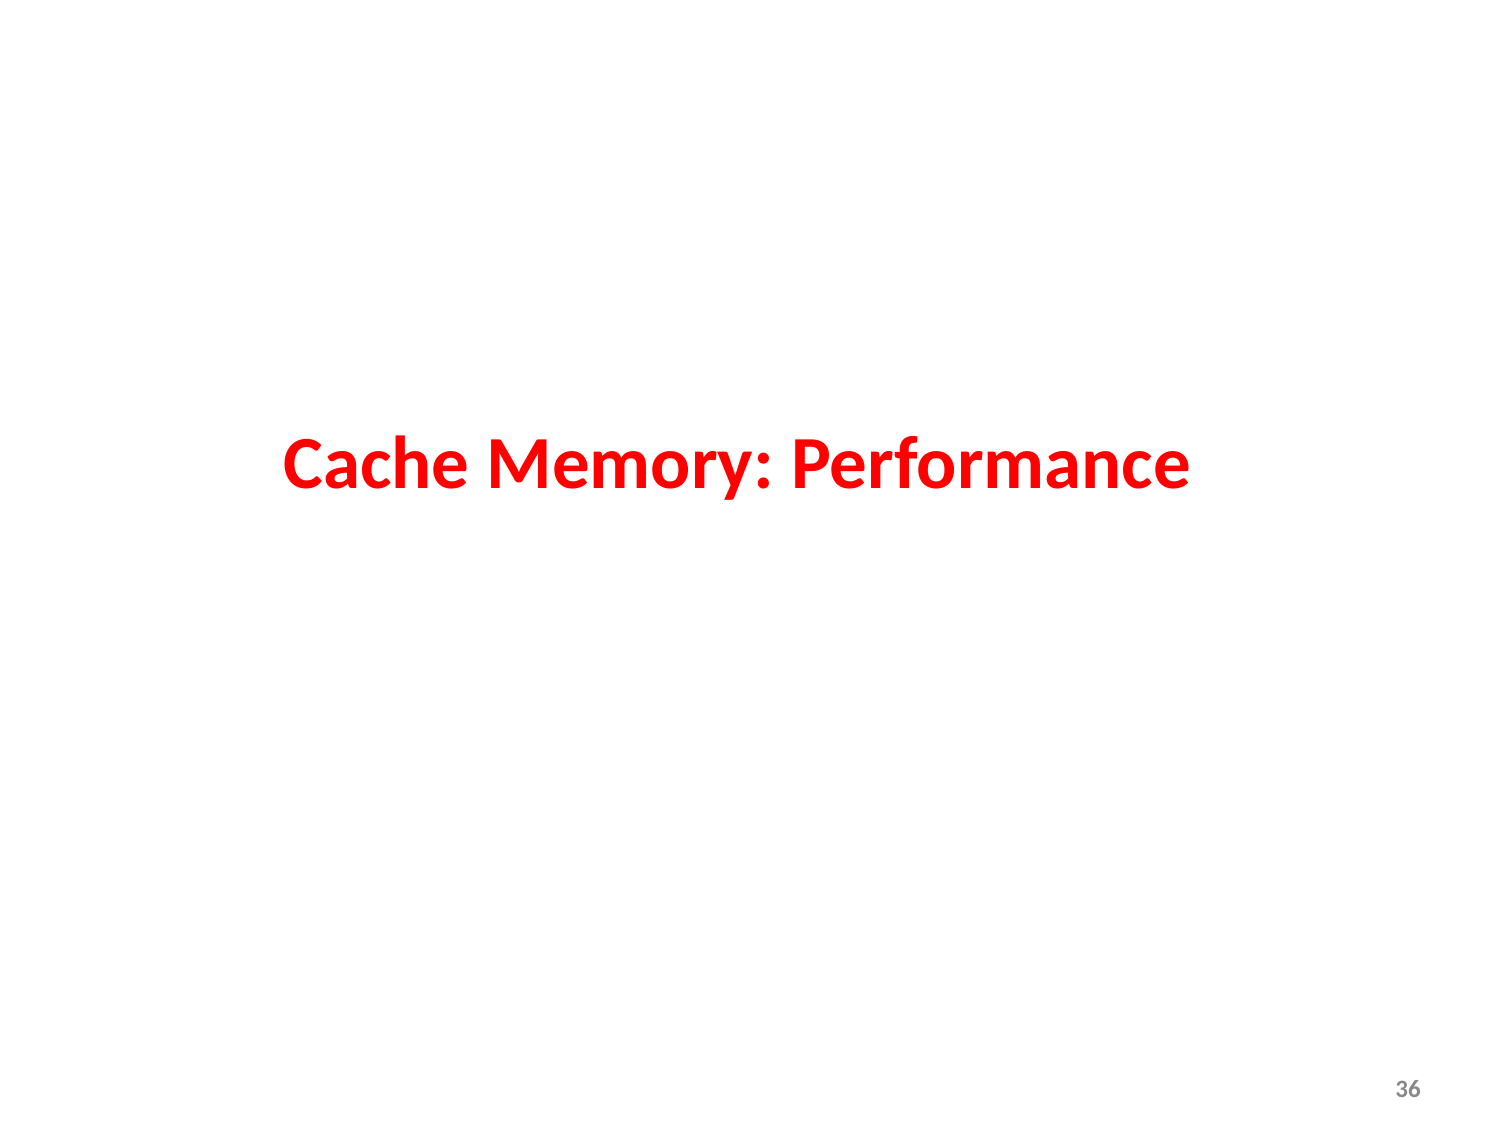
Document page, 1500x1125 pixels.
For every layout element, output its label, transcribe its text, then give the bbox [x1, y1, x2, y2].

title Cache Memory: Performance [100, 338, 1376, 580]
